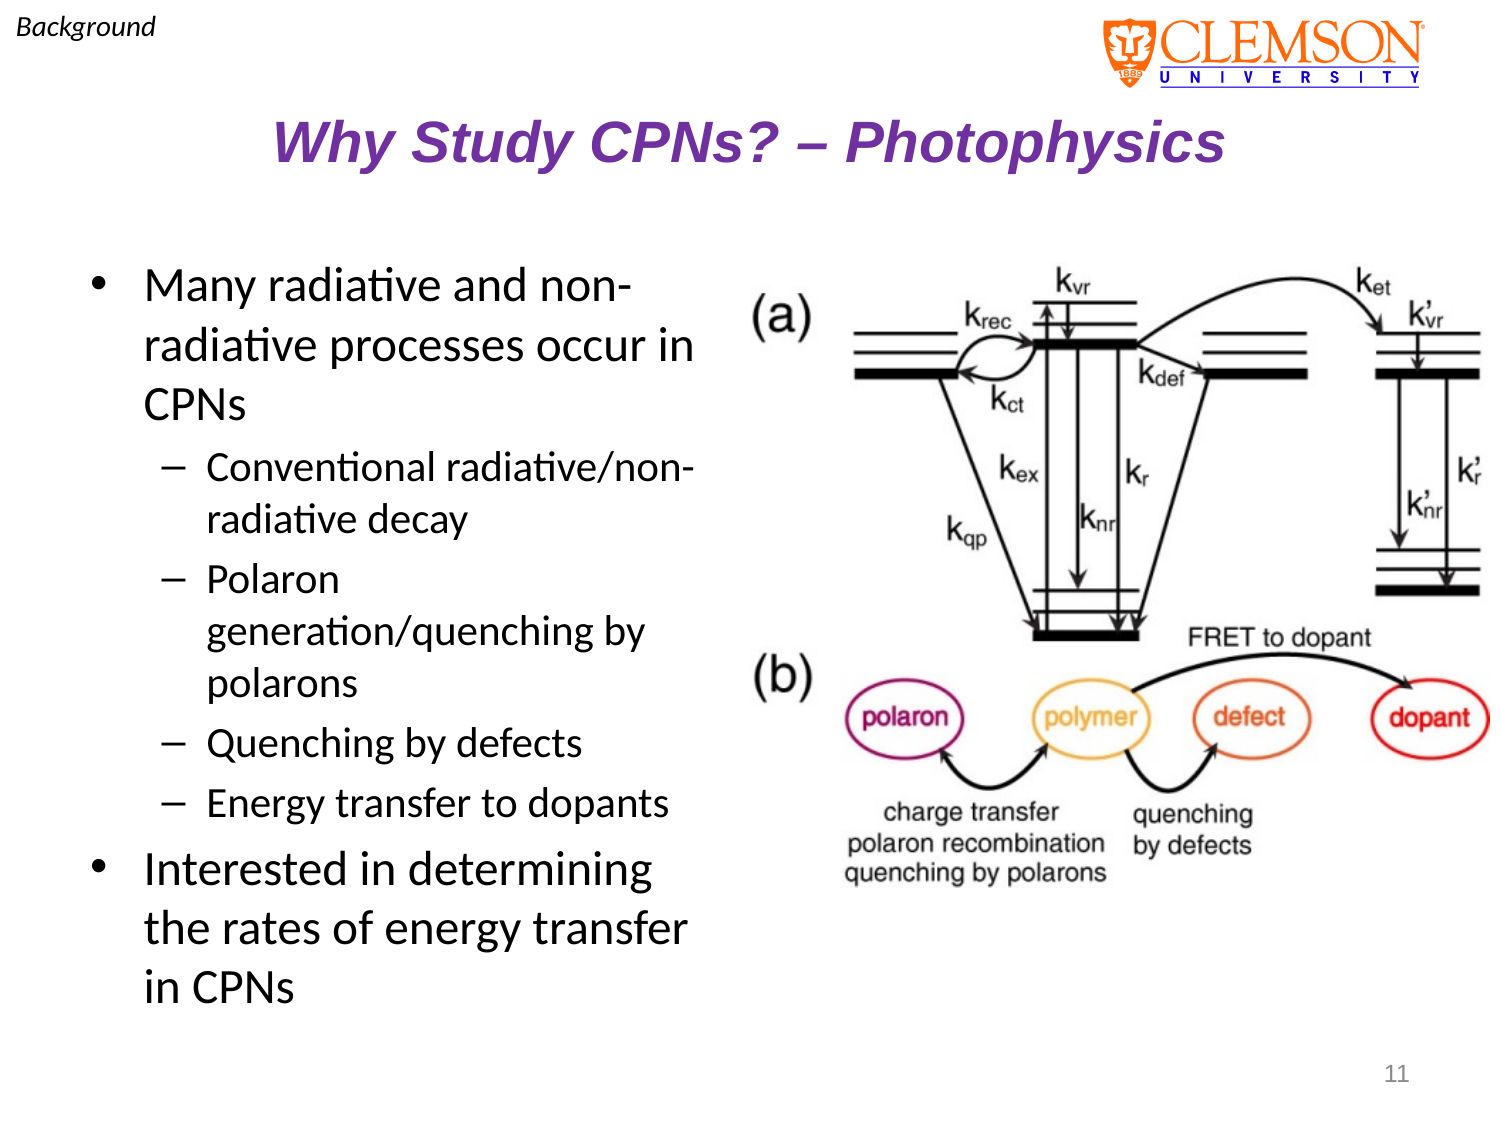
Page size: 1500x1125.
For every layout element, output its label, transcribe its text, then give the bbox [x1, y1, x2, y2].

slide_number 11 [1074, 1042, 1425, 1103]
title Why Study CPNs? – Photophysics [75, 45, 1425, 233]
text_box Background [1, 0, 172, 50]
list Many radiative and non-radiative processes occur in CPNs Conventional radiative/non-radiative decay Polaron generation/quenching by polarons Quenching by defects Energy transfer to dopants Interested in determining the rates of energy transfer in CPNs [75, 245, 725, 1038]
picture [1103, 18, 1426, 88]
picture [749, 262, 1491, 888]
